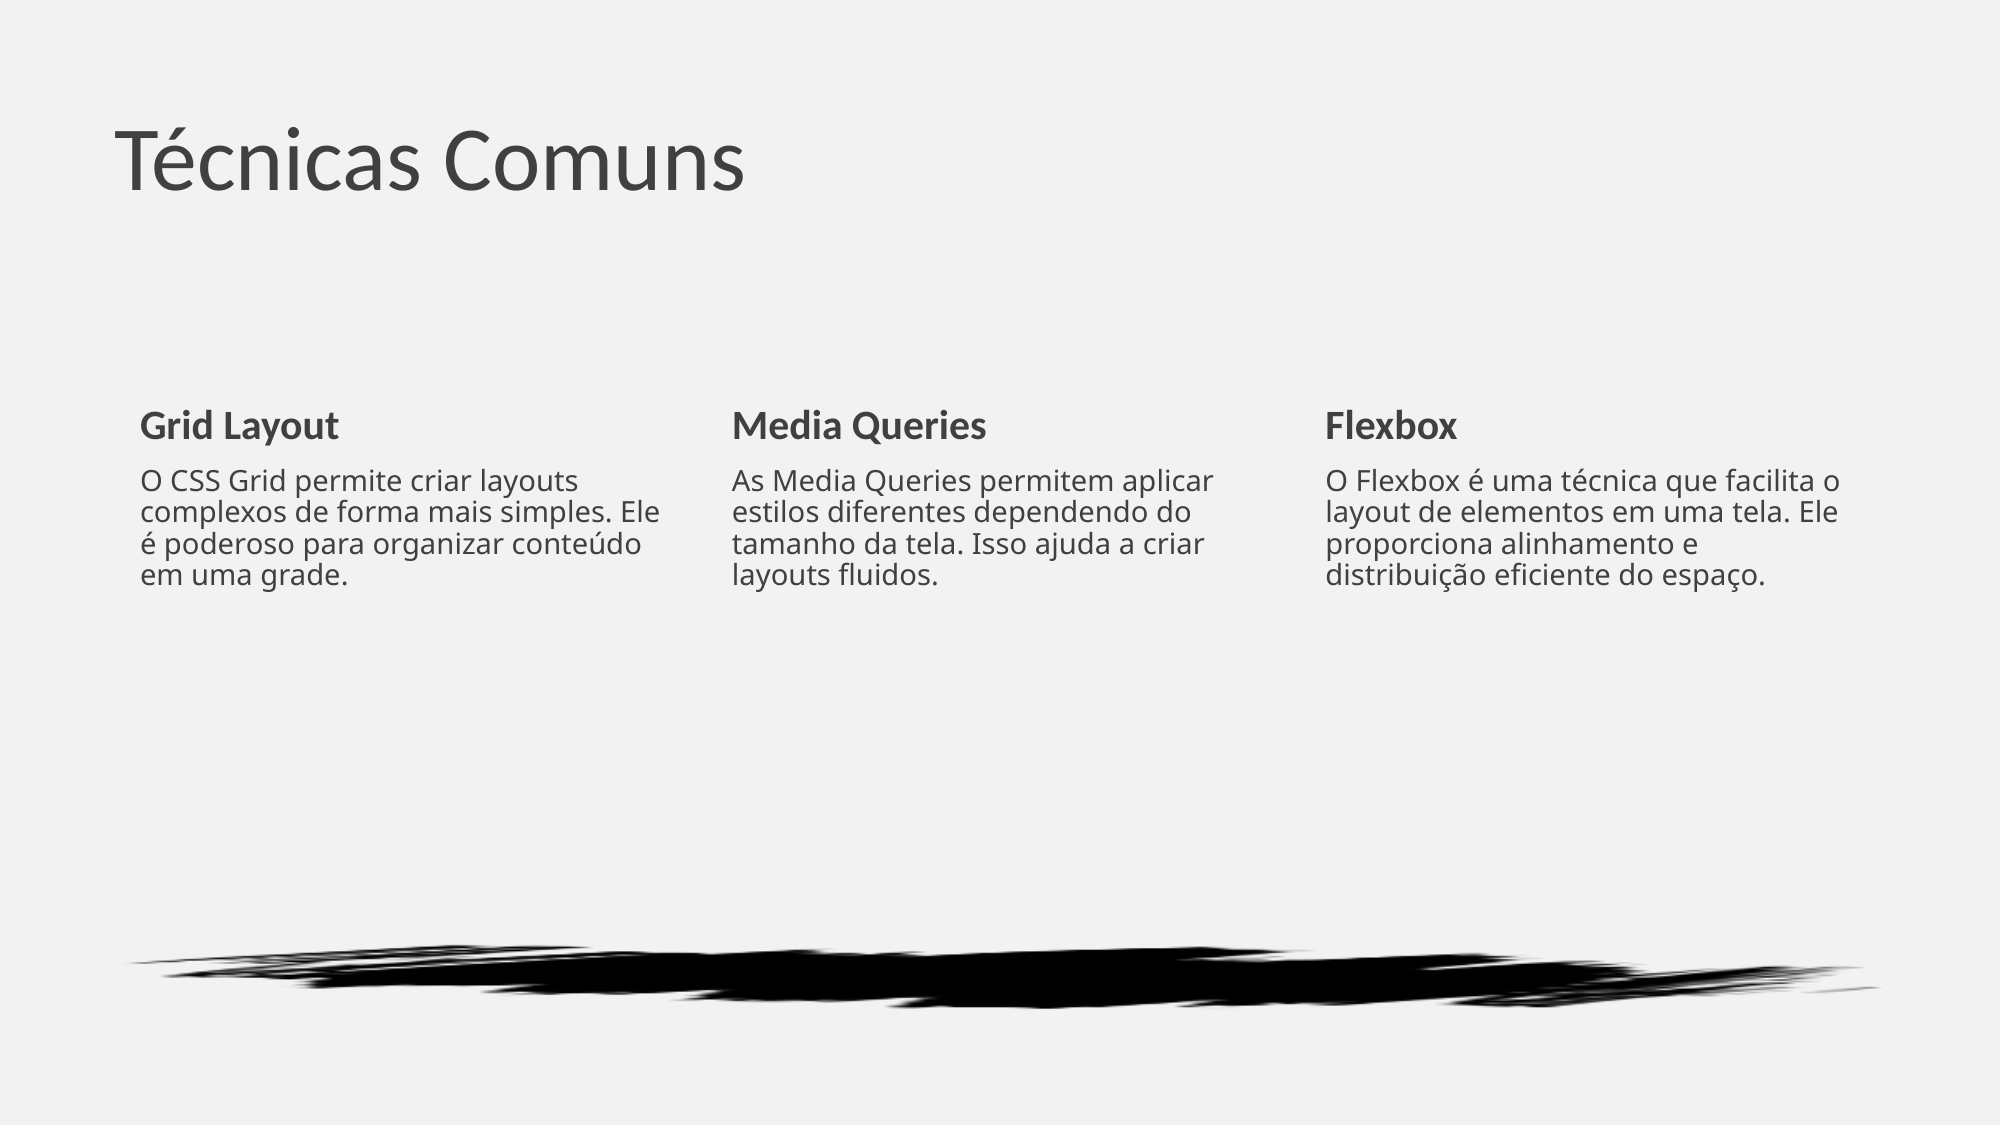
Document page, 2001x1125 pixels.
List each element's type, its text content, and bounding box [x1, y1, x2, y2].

picture [99, 933, 1900, 1023]
list O Flexbox é uma técnica que facilita o layout de elementos em uma tela. Ele proporciona alinhamento e distribuição eficiente do espaço. [1310, 458, 1877, 596]
list Flexbox [1310, 358, 1877, 456]
title Técnicas Comuns [99, 59, 1900, 262]
list As Media Queries permitem aplicar estilos diferentes dependendo do tamanho da tela. Isso ajuda a criar layouts fluidos. [716, 458, 1284, 596]
list Grid Layout [125, 358, 692, 456]
list O CSS Grid permite criar layouts complexos de forma mais simples. Ele é poderoso para organizar conteúdo em uma grade. [125, 458, 692, 596]
list Media Queries [716, 358, 1284, 456]
